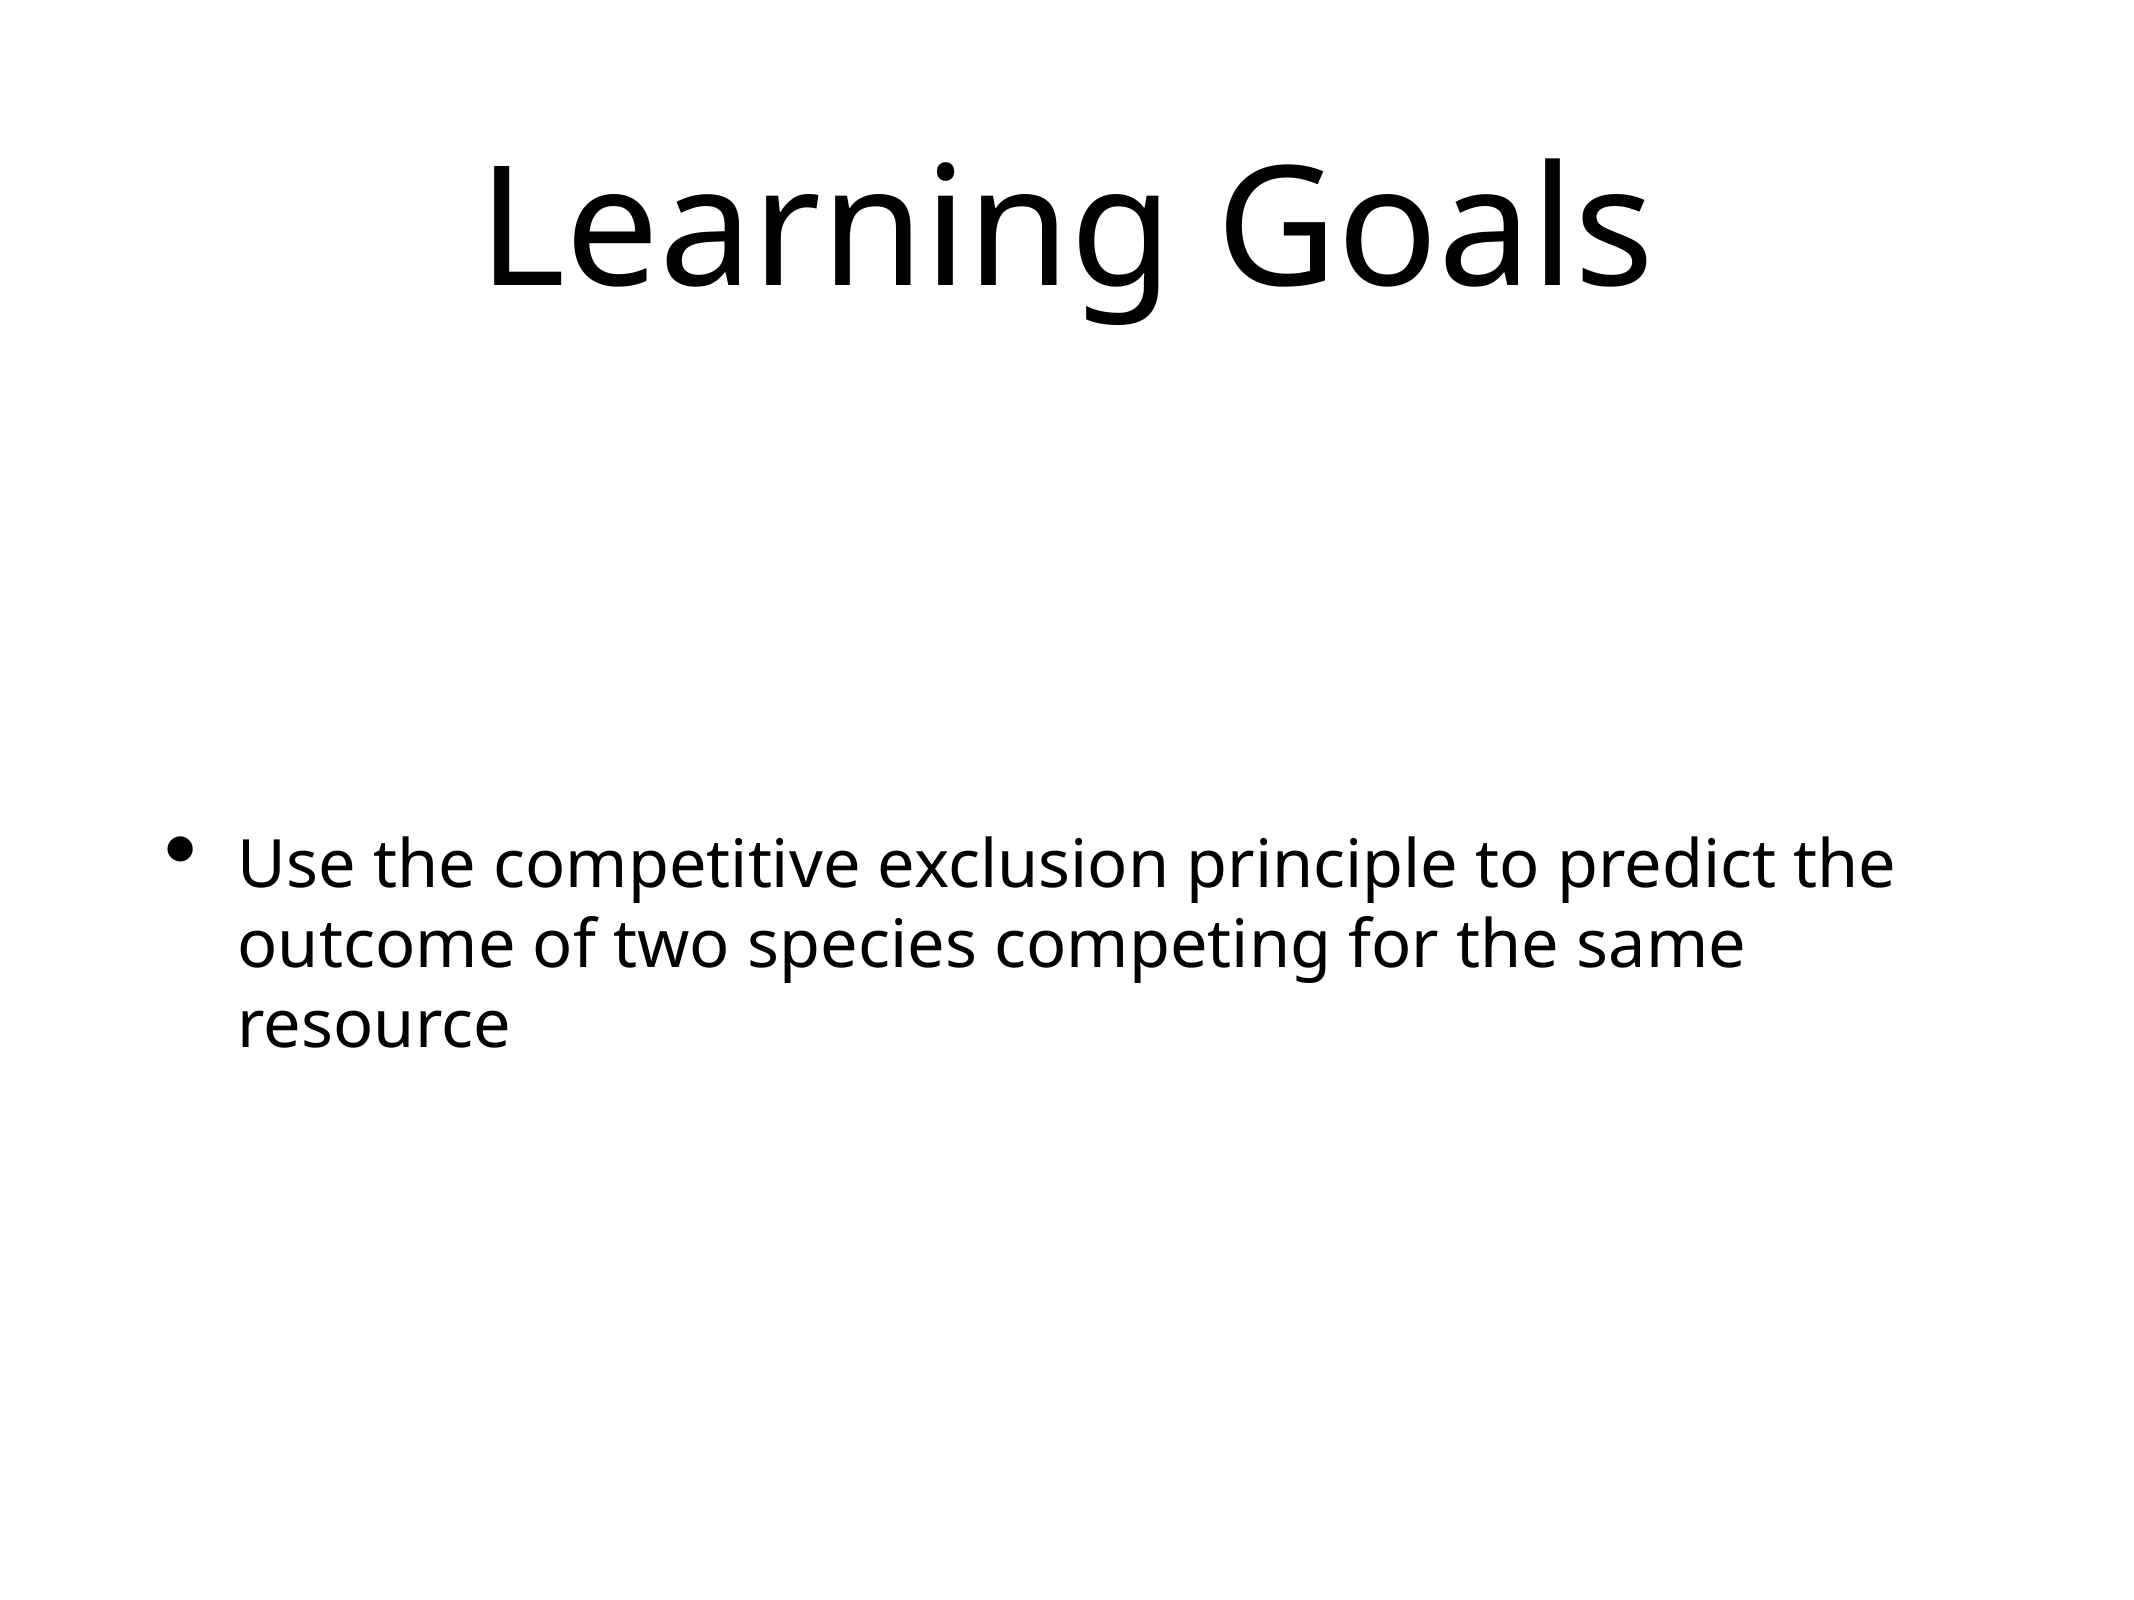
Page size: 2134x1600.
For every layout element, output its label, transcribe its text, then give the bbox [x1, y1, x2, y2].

title Learning Goals [155, 41, 1978, 397]
list Use the competitive exclusion principle to predict the outcome of two species competing for the same resource [155, 424, 1978, 1457]
